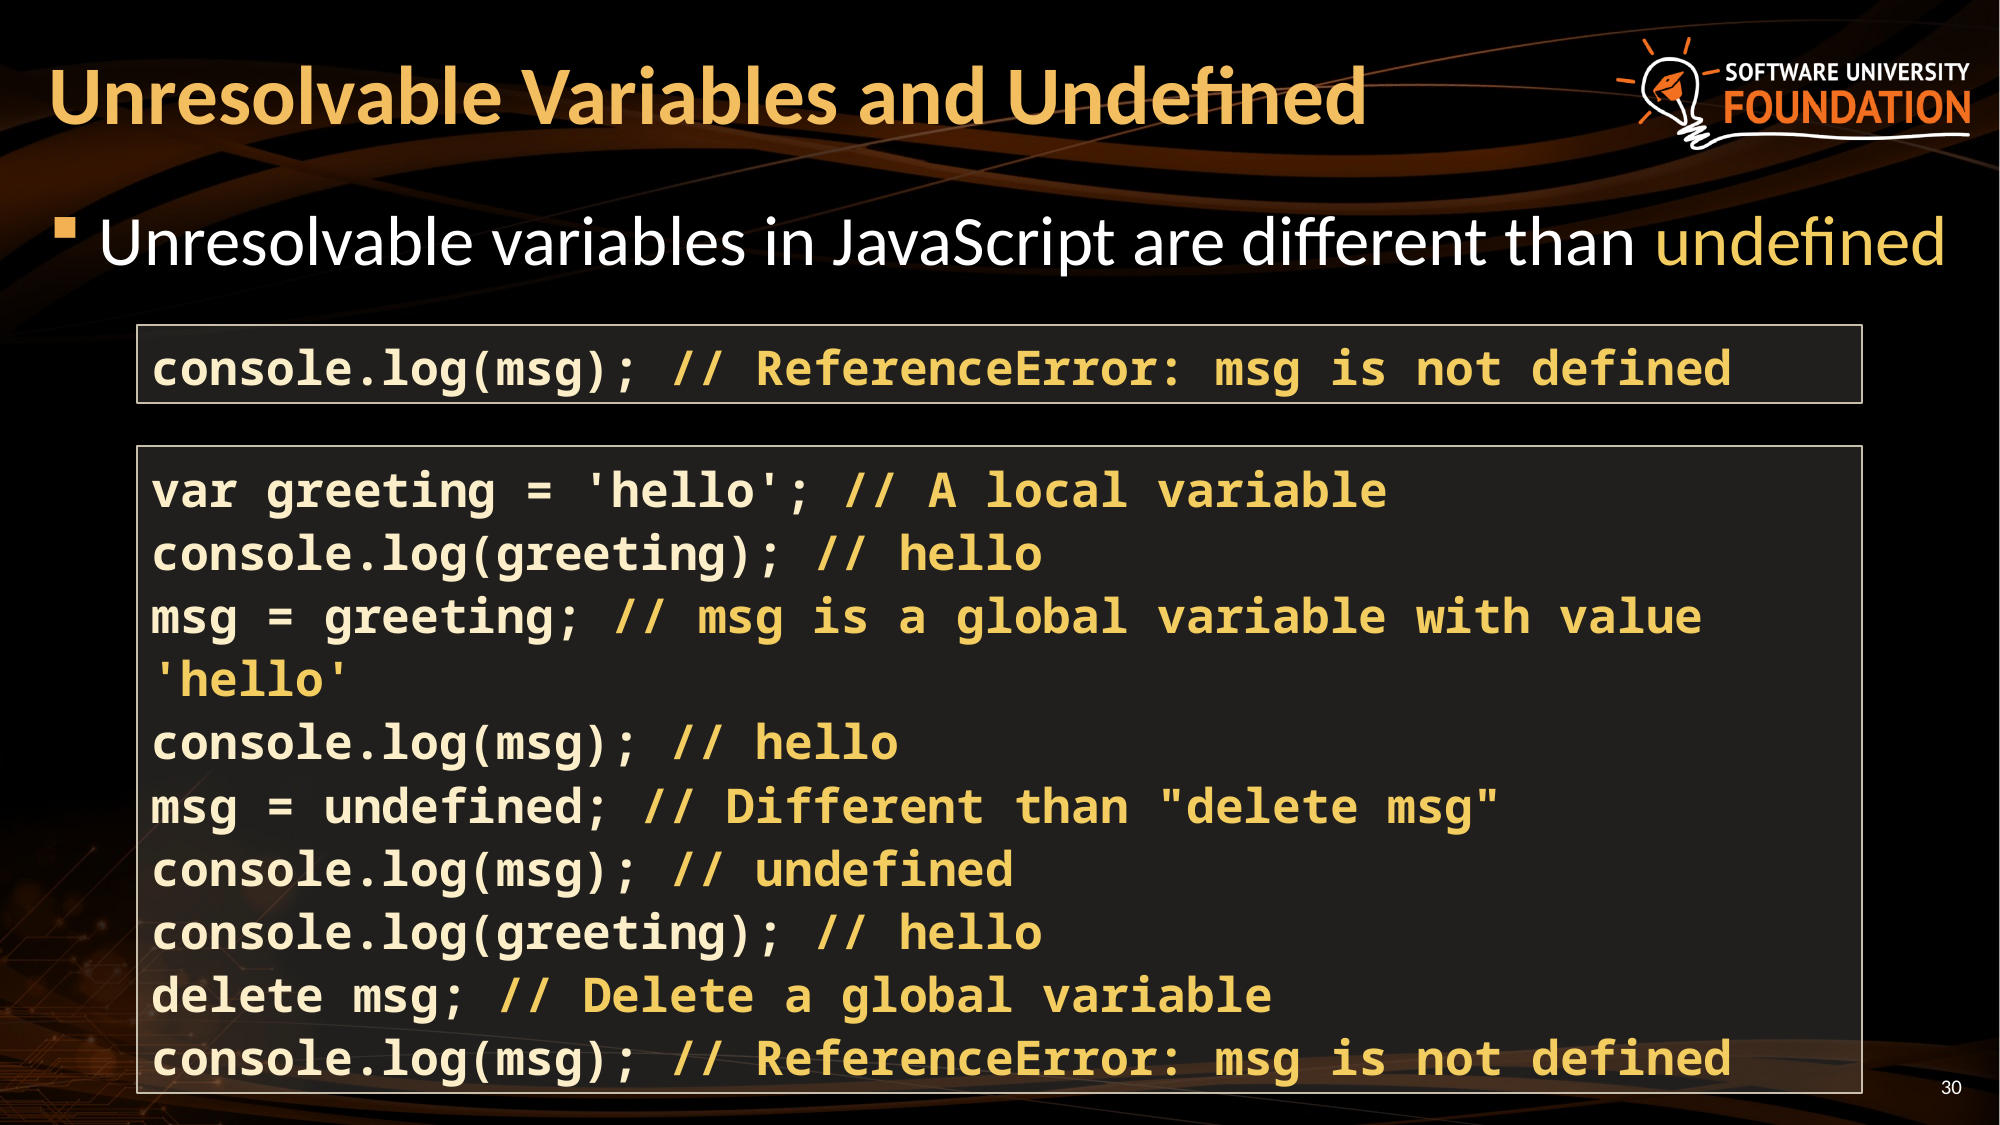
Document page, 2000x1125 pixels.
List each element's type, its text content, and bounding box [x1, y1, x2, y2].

title Unresolvable Variables and Undefined [30, 6, 1602, 189]
picture [0, 0, 2000, 1125]
text_box var greeting = 'hello'; // A local variable console.log(greeting); // hello msg = greeting; // msg is a global variable with value 'hello' console.log(msg); // hello msg = undefined; // Different than "delete msg" console.log(msg); // undefined console.log(greeting); // hello delete msg; // Delete a global variable console.log(msg); // ReferenceError: msg is not defined [137, 446, 1863, 1093]
text_box console.log(msg); // ReferenceError: msg is not defined [137, 324, 1863, 403]
list Unresolvable variables in JavaScript are different than undefined [31, 188, 1968, 1103]
